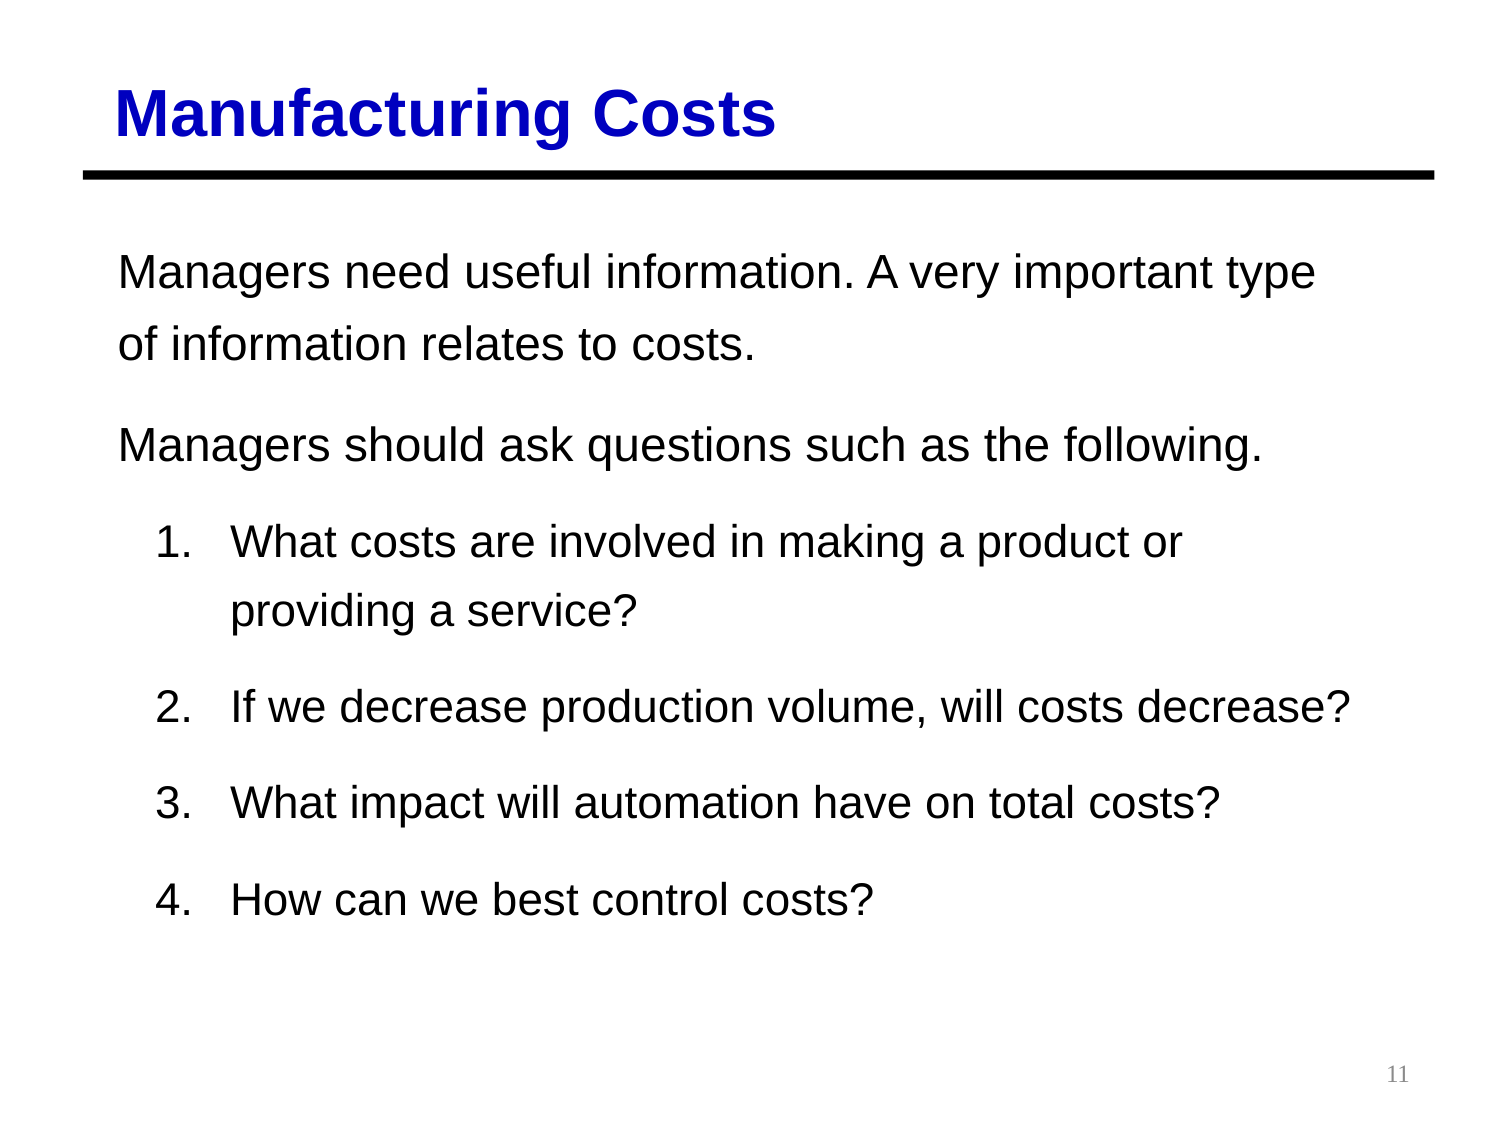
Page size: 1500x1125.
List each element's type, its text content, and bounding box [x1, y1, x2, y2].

text_box Manufacturing Costs [99, 62, 1388, 155]
slide_number 11 [1074, 1042, 1425, 1103]
text_box Managers need useful information. A very important type of information relates to costs. Managers should ask questions such as the following. What costs are involved in making a product or providing a service? If we decrease production volume, will costs decrease? What impact will automation have on total costs? How can we best control costs? [87, 218, 1400, 982]
